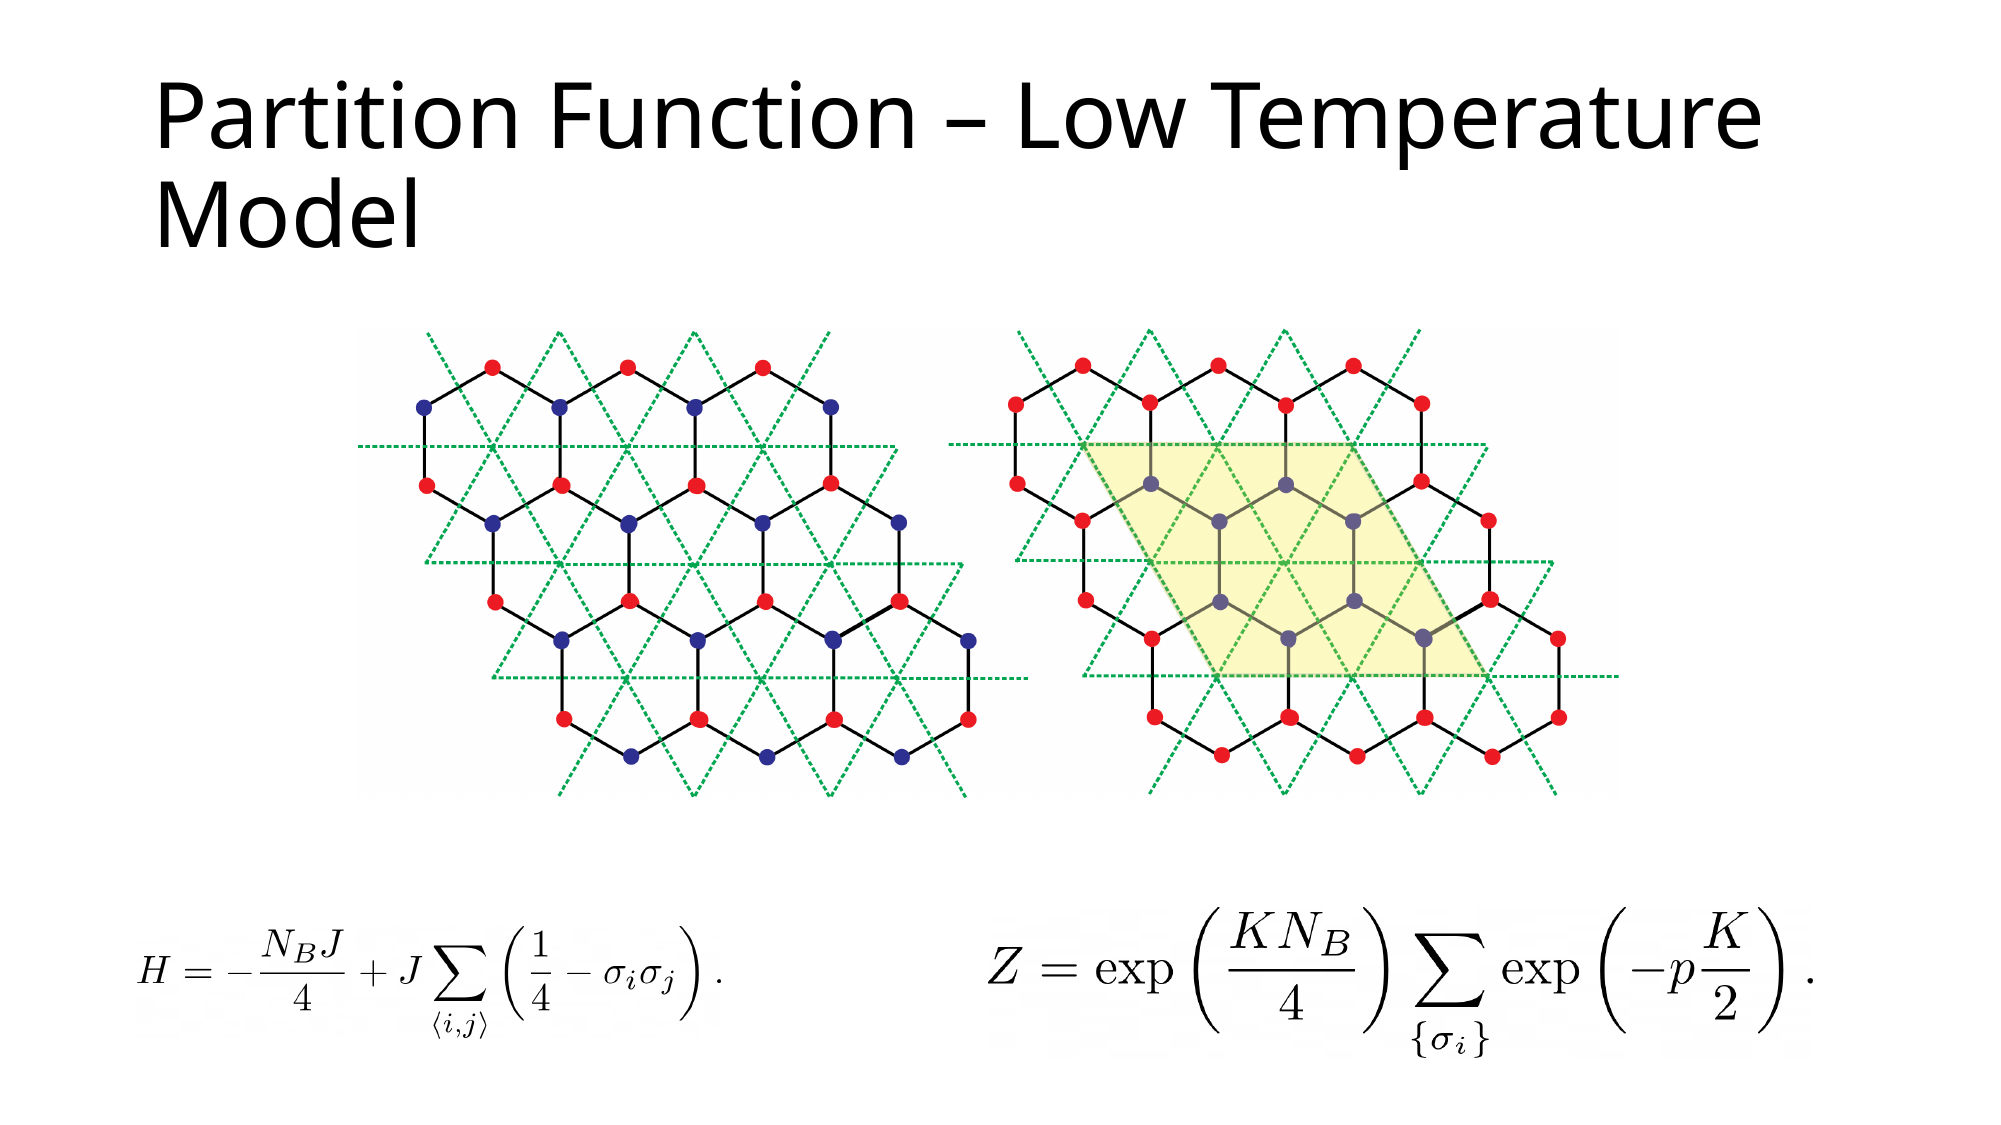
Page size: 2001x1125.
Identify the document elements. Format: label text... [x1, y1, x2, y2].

picture [987, 907, 1813, 1058]
title Partition Function – Low Temperature Model [137, 59, 1863, 278]
picture [356, 327, 1619, 798]
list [137, 926, 721, 1040]
